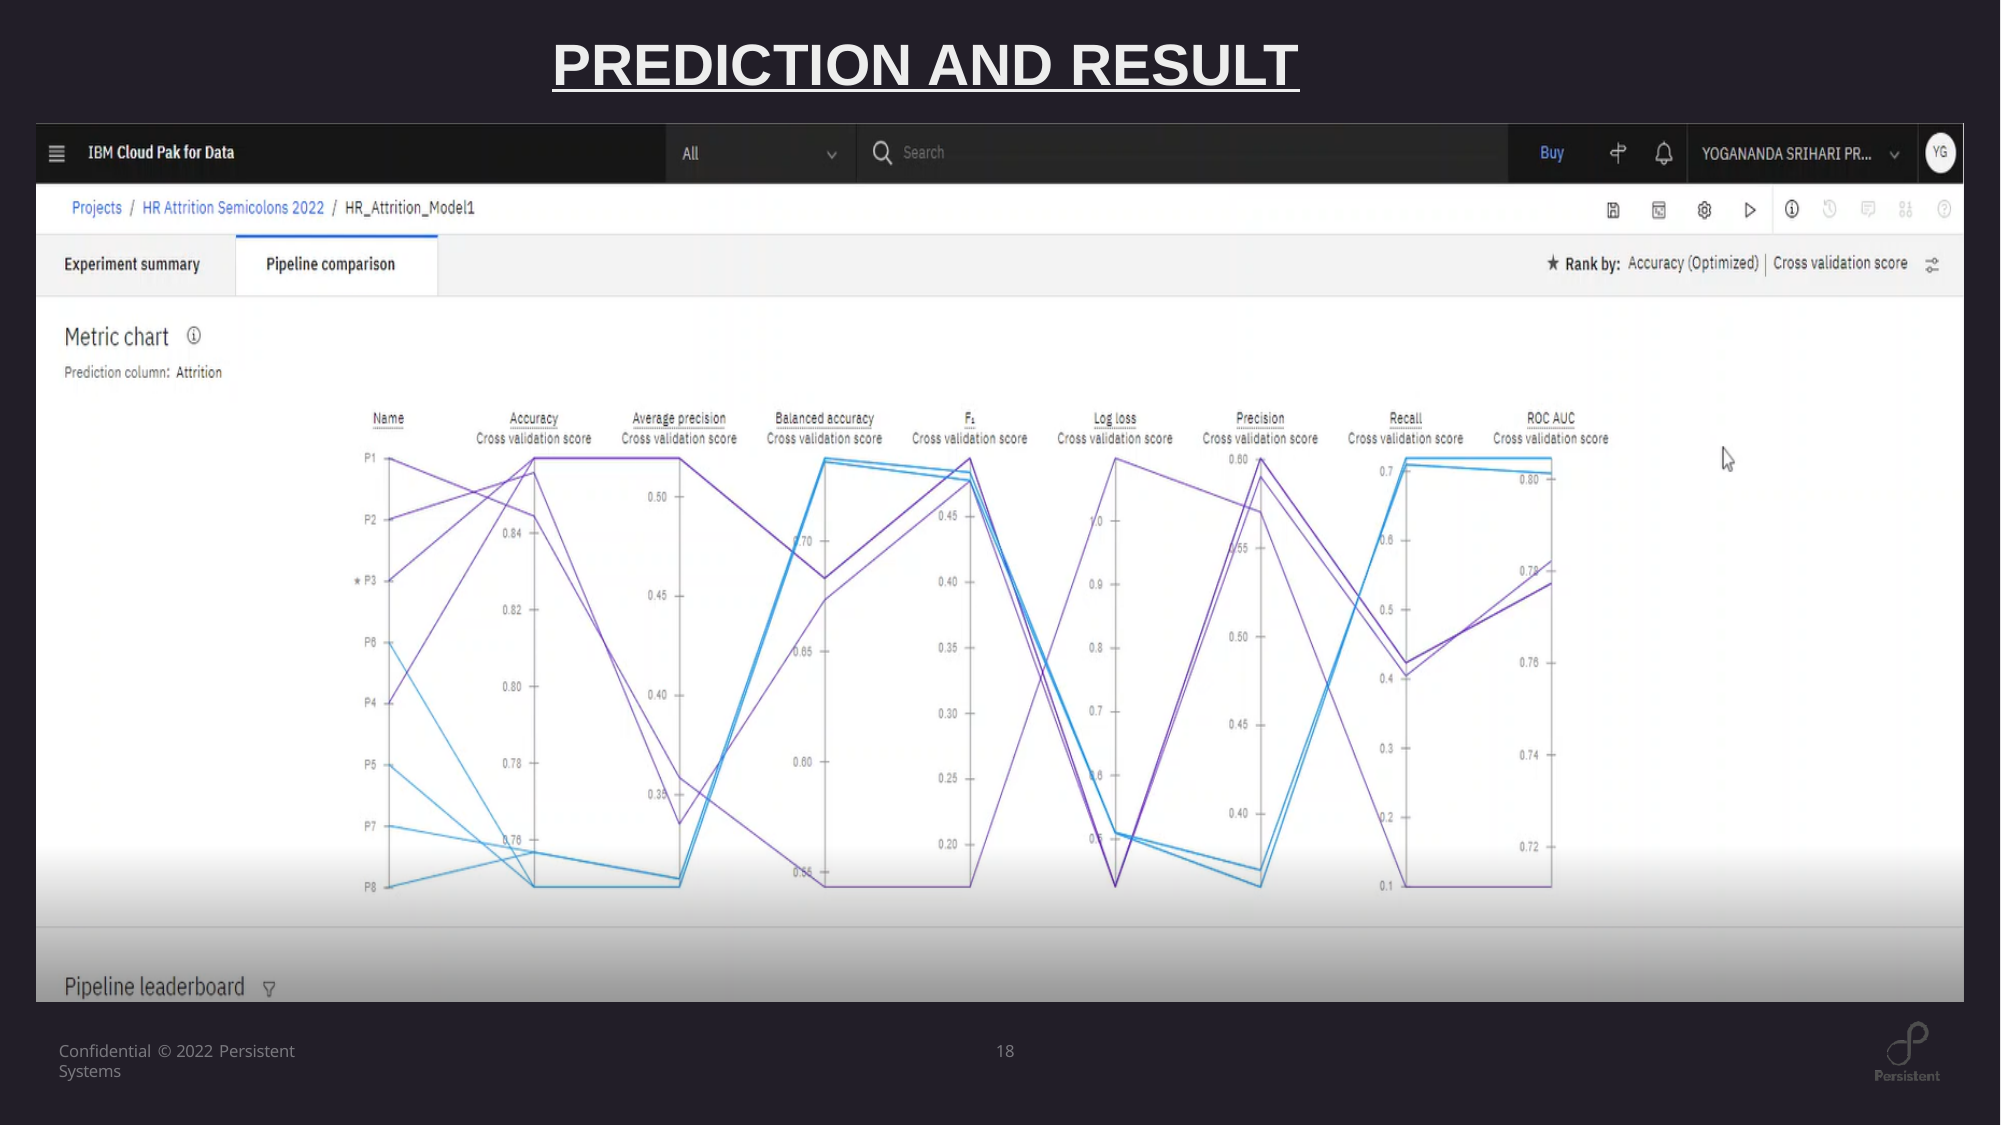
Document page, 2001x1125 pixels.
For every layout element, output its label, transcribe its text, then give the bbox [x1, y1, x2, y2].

picture [1875, 1021, 1940, 1082]
title PREDICTION AND RESULT [550, 24, 2000, 216]
text_box Confidential © 2022 Persistent Systems [56, 1040, 355, 1082]
slide_number 18 [989, 1040, 1025, 1125]
picture [36, 123, 1964, 1002]
